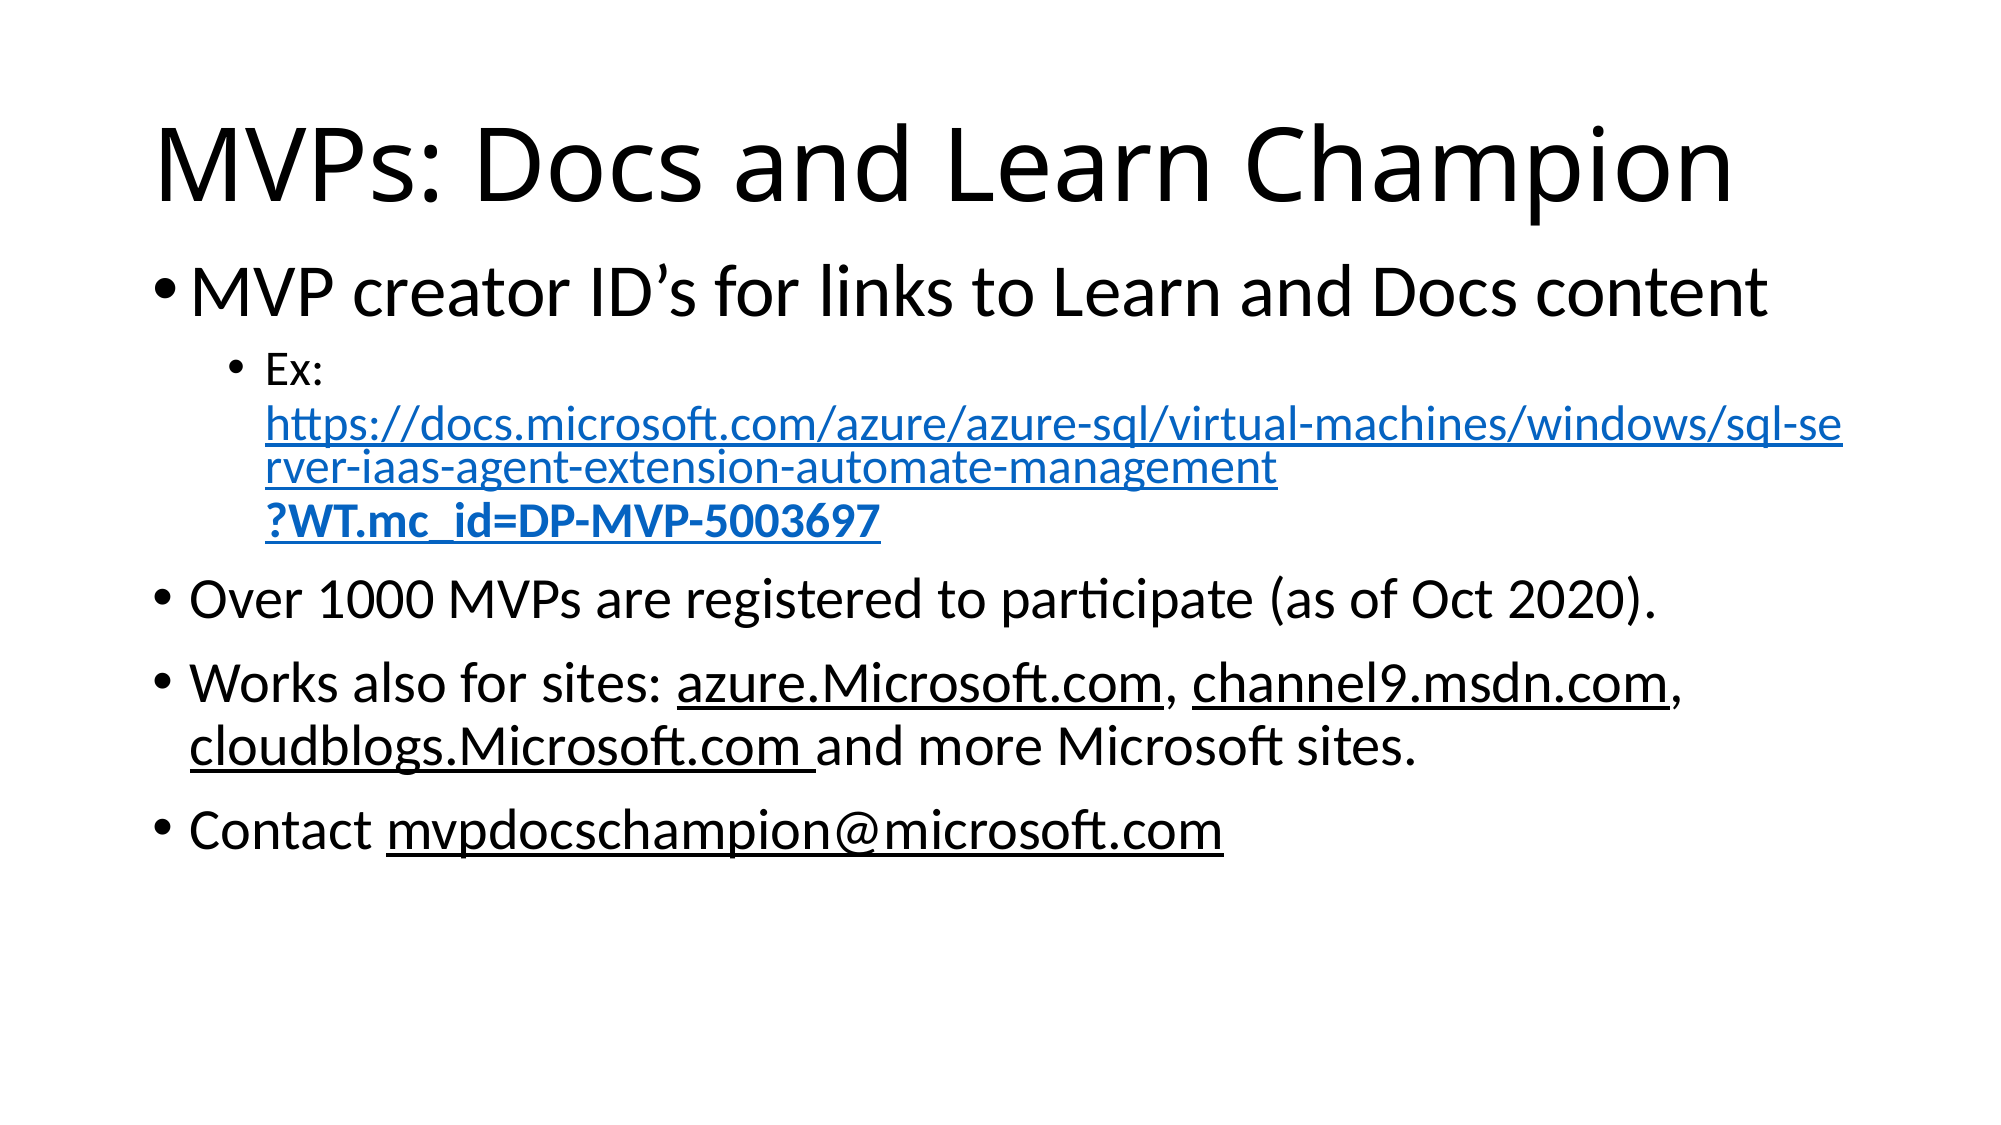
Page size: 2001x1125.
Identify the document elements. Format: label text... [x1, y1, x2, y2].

title MVPs: Docs and Learn Champion [137, 59, 1863, 243]
list MVP creator ID’s for links to Learn and Docs content Ex: https://docs.microsoft.com/azure/azure-sql/virtual-machines/windows/sql-server-iaas-agent-extension-automate-management?WT.mc_id=DP-MVP-5003697 Over 1000 MVPs are registered to participate (as of Oct 2020). Works also for sites: azure.Microsoft.com, channel9.msdn.com, cloudblogs.Microsoft.com and more Microsoft sites. Contact mvpdocschampion@microsoft.com [137, 243, 1863, 1014]
